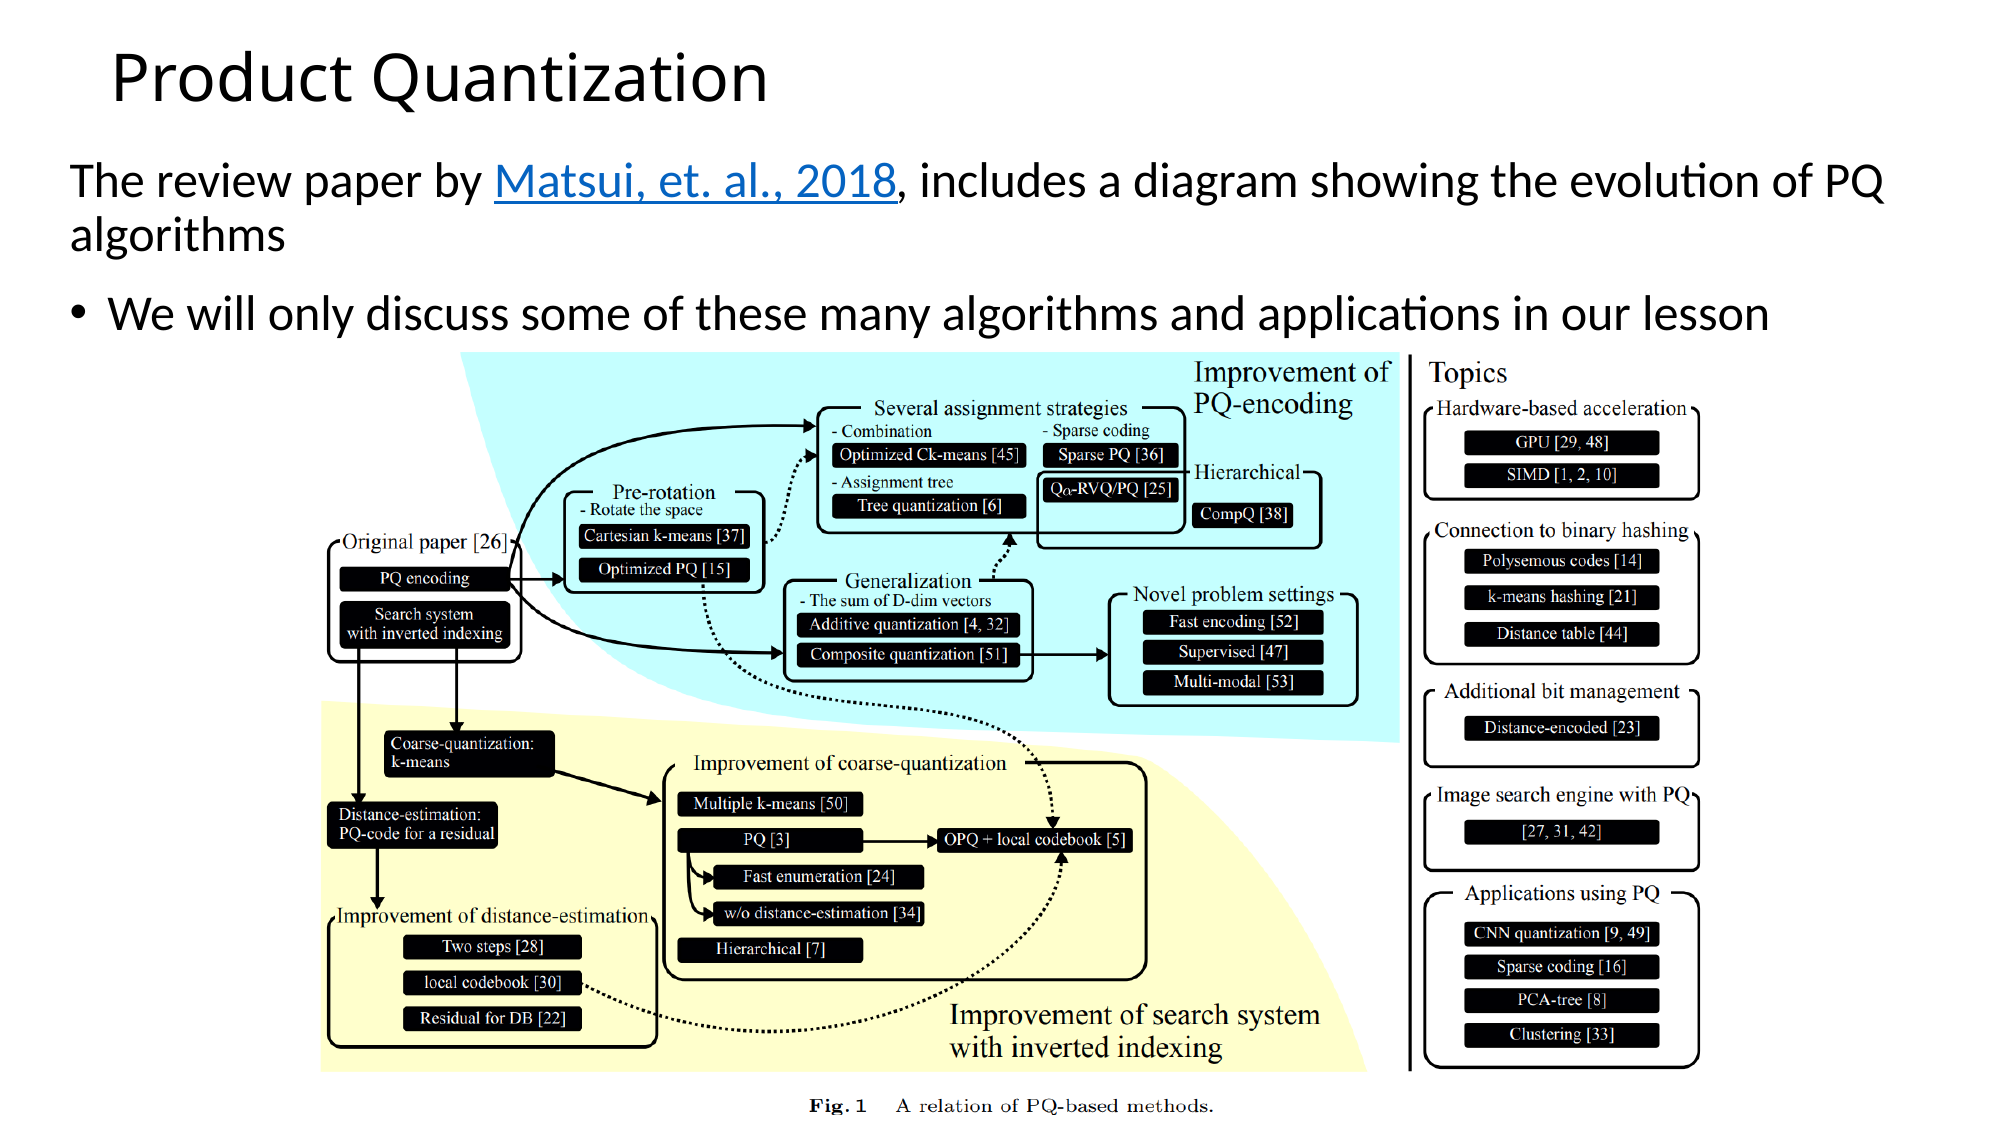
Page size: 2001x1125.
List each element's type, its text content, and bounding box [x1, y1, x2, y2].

picture [315, 351, 1705, 1115]
list The review paper by Matsui, et. al., 2018, includes a diagram showing the evolution of PQ algorithms We will only discuss some of these many algorithms and applications in our lesson [54, 146, 1904, 352]
title Product Quantization [95, 36, 1821, 124]
